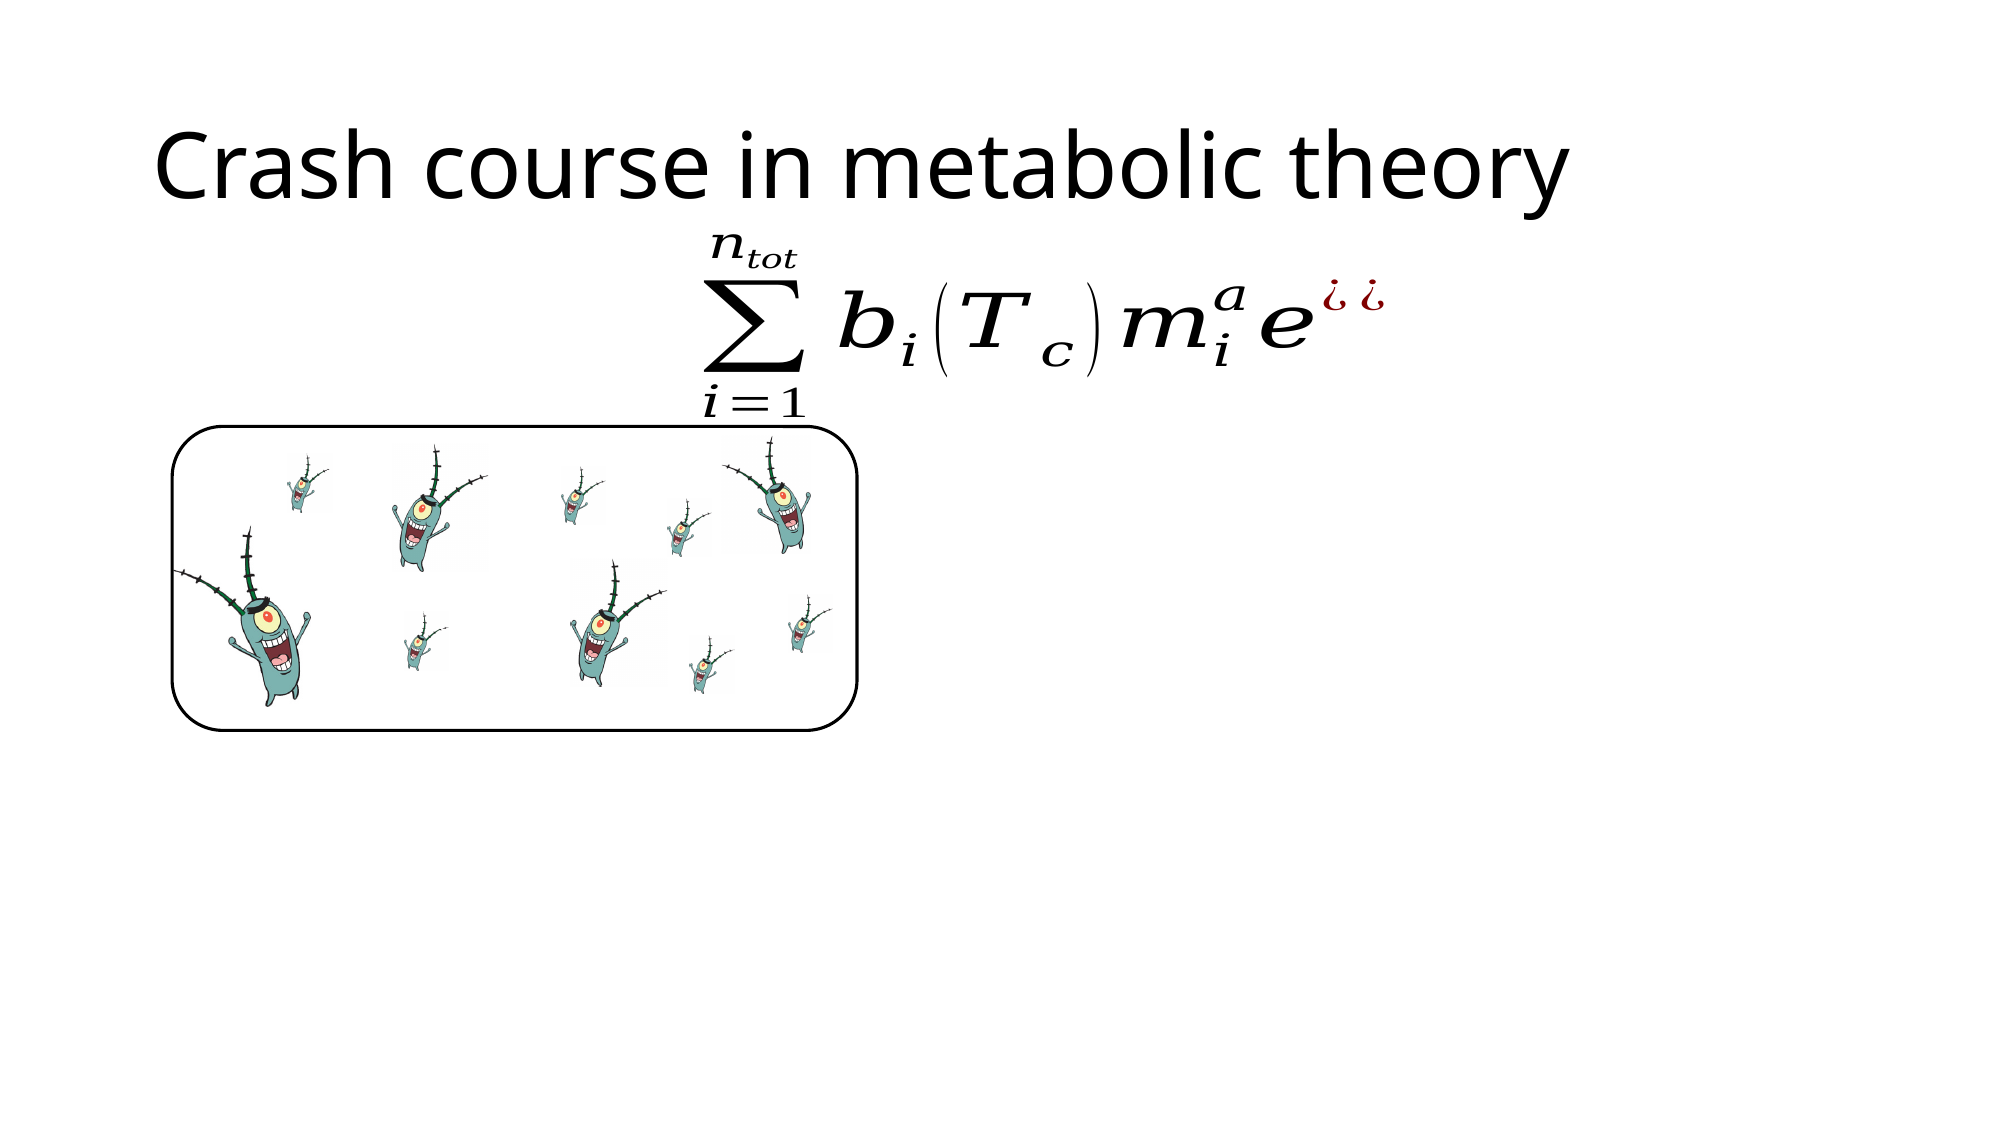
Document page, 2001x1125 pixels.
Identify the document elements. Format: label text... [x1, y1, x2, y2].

picture [287, 453, 333, 513]
picture [788, 594, 833, 654]
picture [667, 498, 712, 557]
picture [570, 558, 668, 687]
picture [172, 524, 311, 707]
picture [720, 435, 811, 555]
title Crash course in metabolic theory [137, 59, 1863, 278]
picture [561, 466, 606, 525]
picture [689, 635, 735, 695]
picture [404, 611, 449, 671]
text_box [171, 425, 859, 732]
picture [391, 443, 489, 572]
